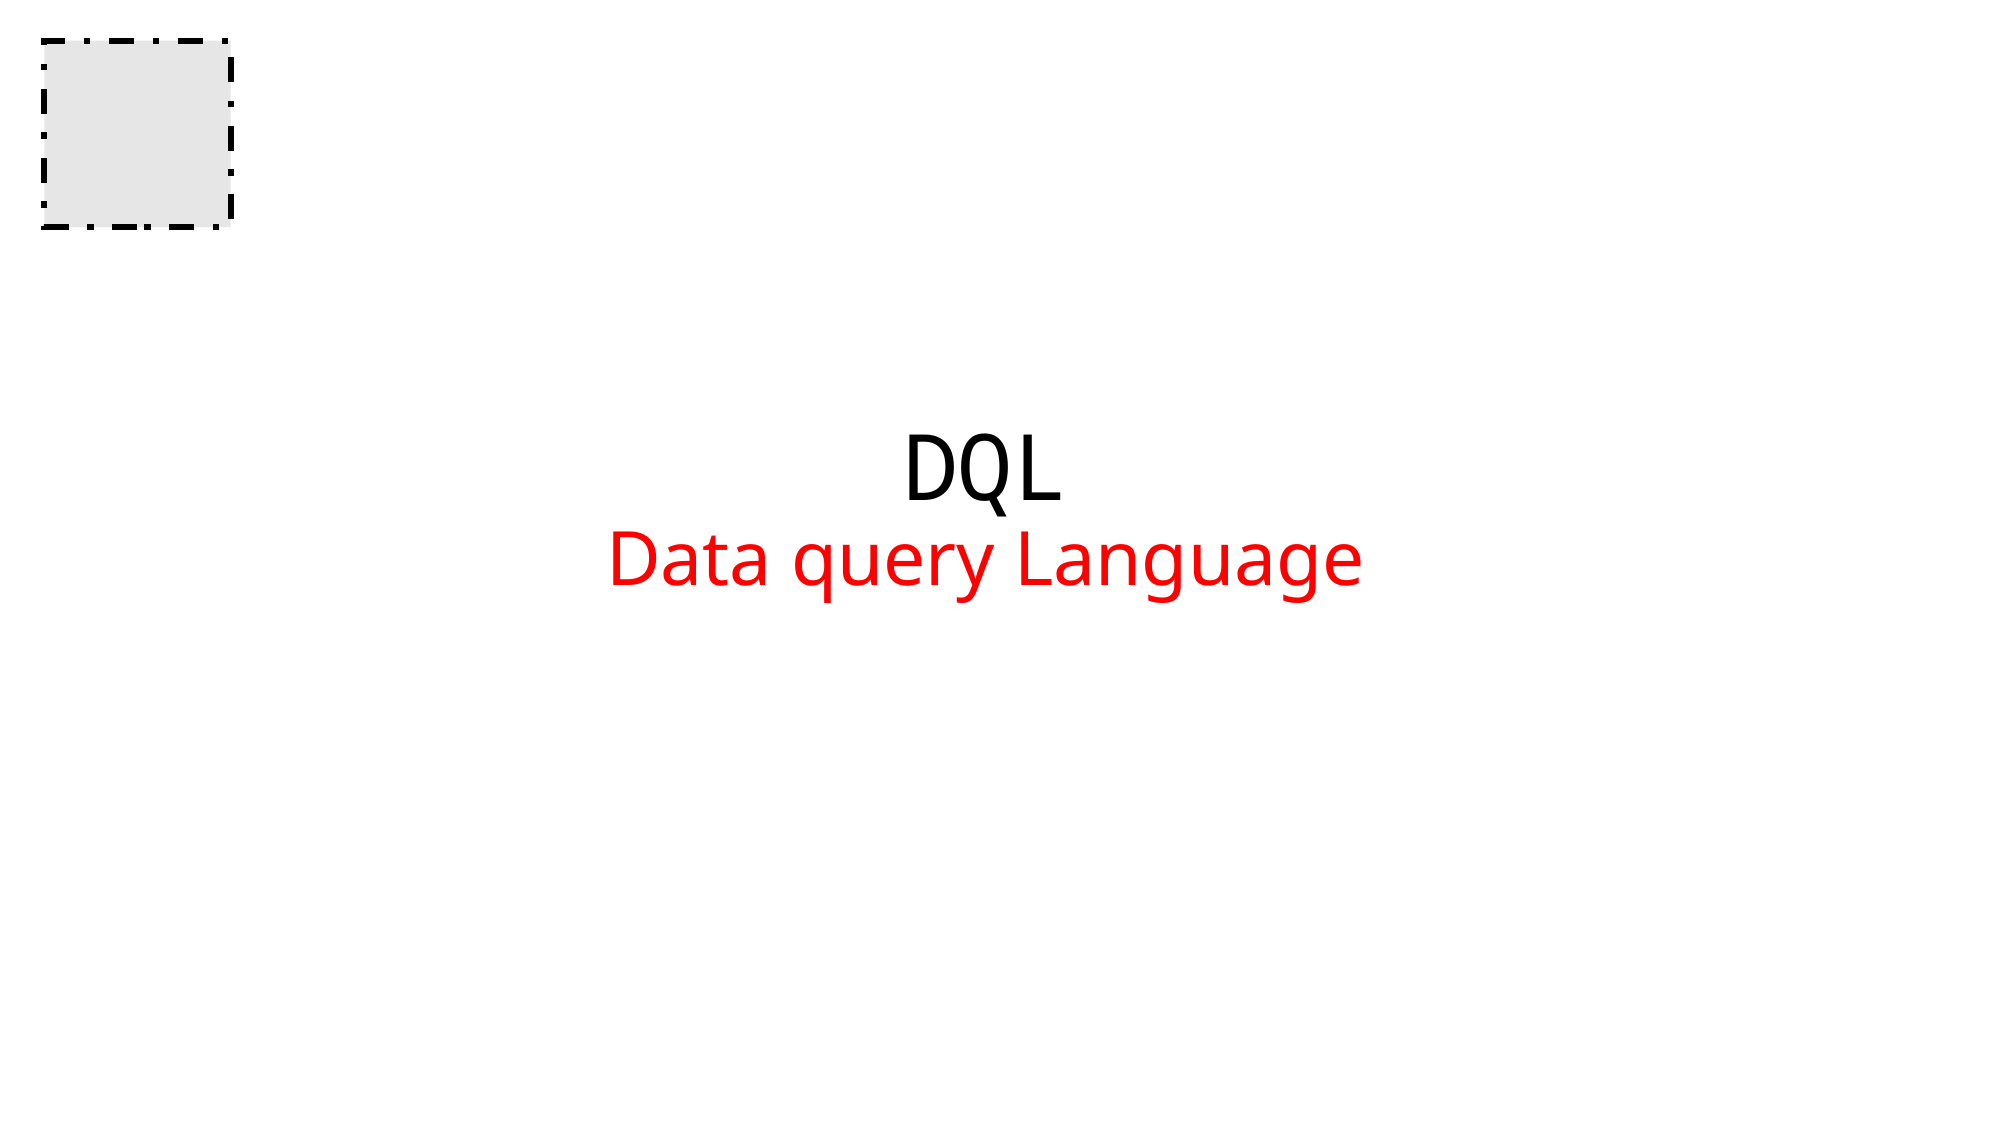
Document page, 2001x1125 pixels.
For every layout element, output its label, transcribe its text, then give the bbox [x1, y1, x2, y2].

text_box [43, 40, 232, 228]
title DQL Data query Language [123, 402, 1849, 621]
